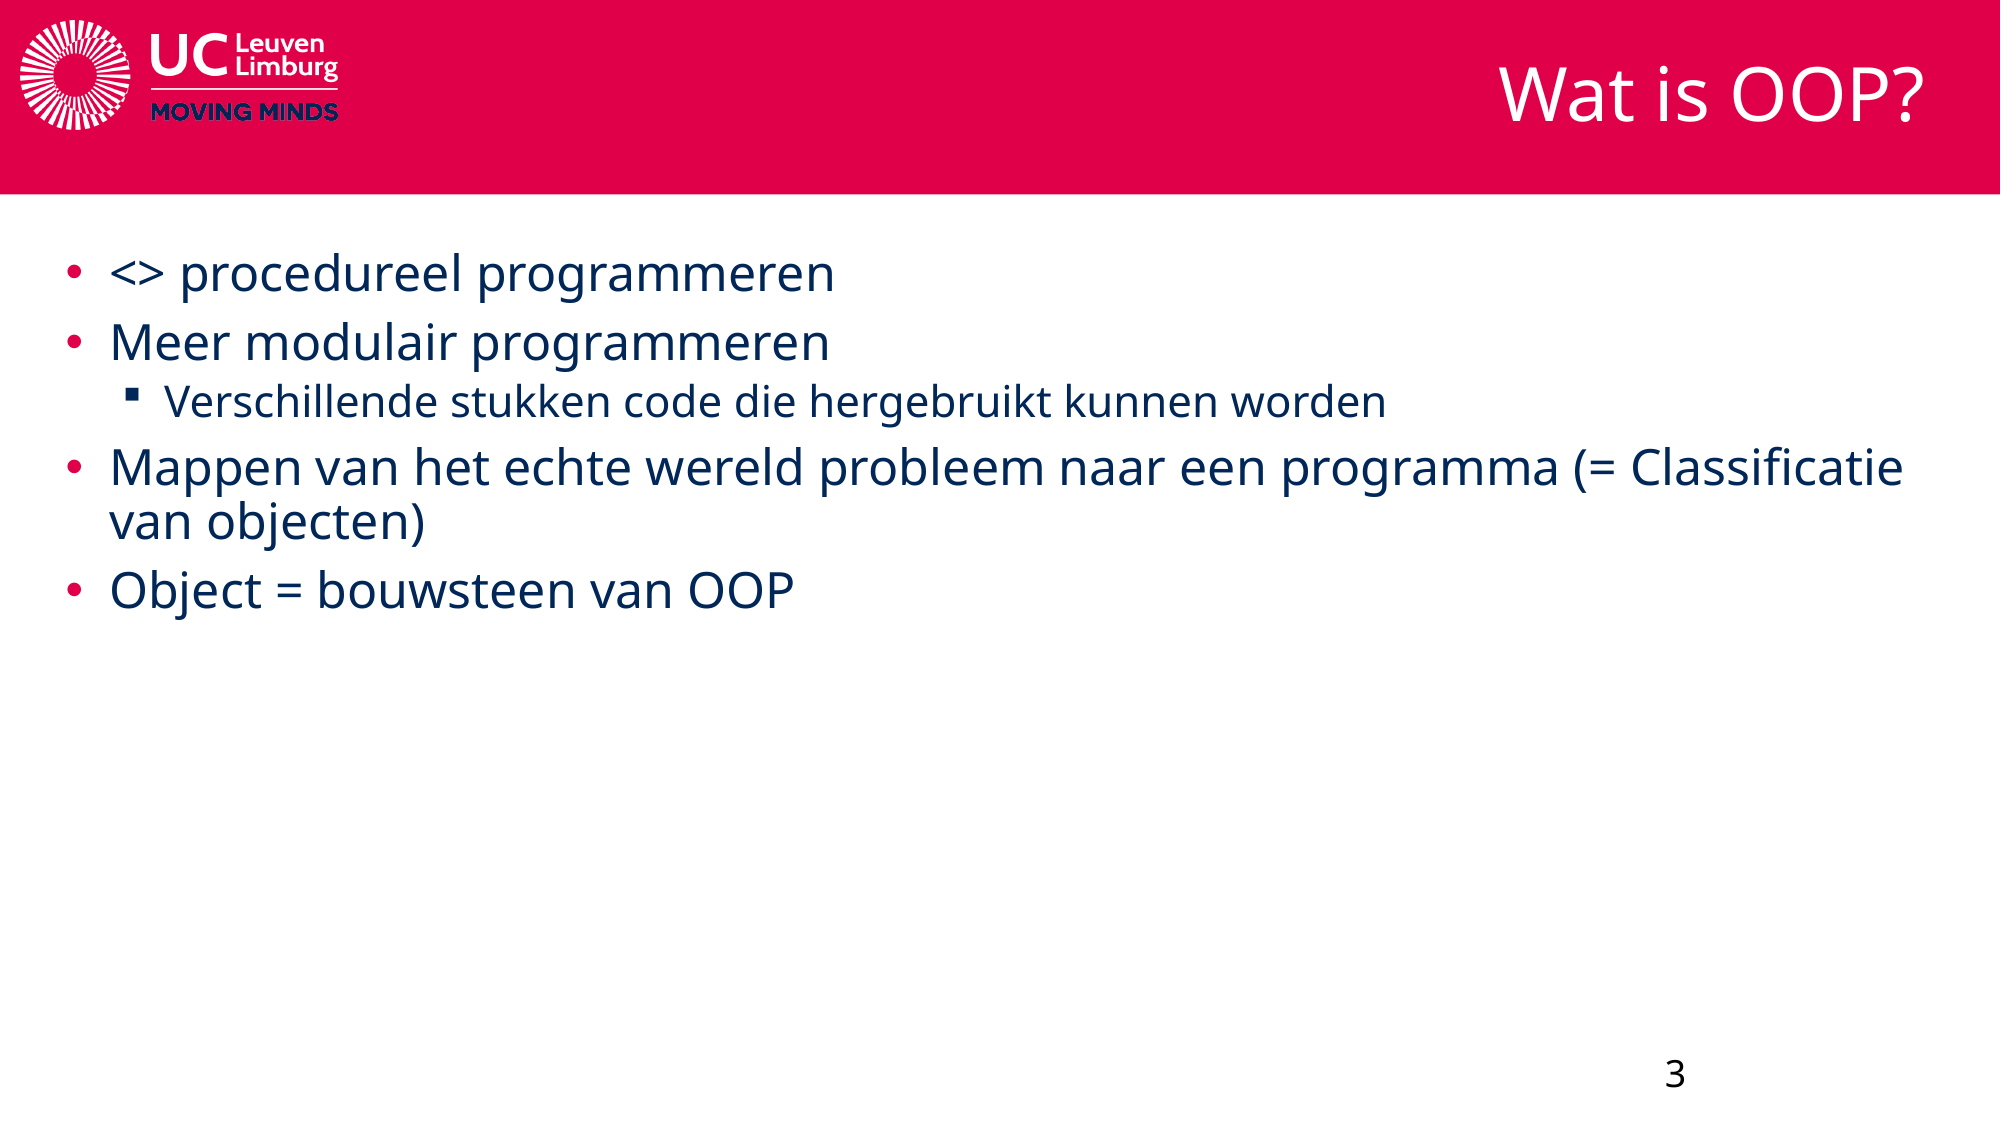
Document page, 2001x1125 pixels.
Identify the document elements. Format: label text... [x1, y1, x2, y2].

picture [20, 20, 338, 130]
slide_number 3 [1650, 1042, 2000, 1103]
list <> procedureel programmeren Meer modulair programmeren Verschillende stukken code die hergebruikt kunnen worden Mappen van het echte wereld probleem naar een programma (= Classificatie van objecten) Object = bouwsteen van OOP [50, 240, 1940, 1078]
title Wat is OOP? [358, 0, 1940, 195]
